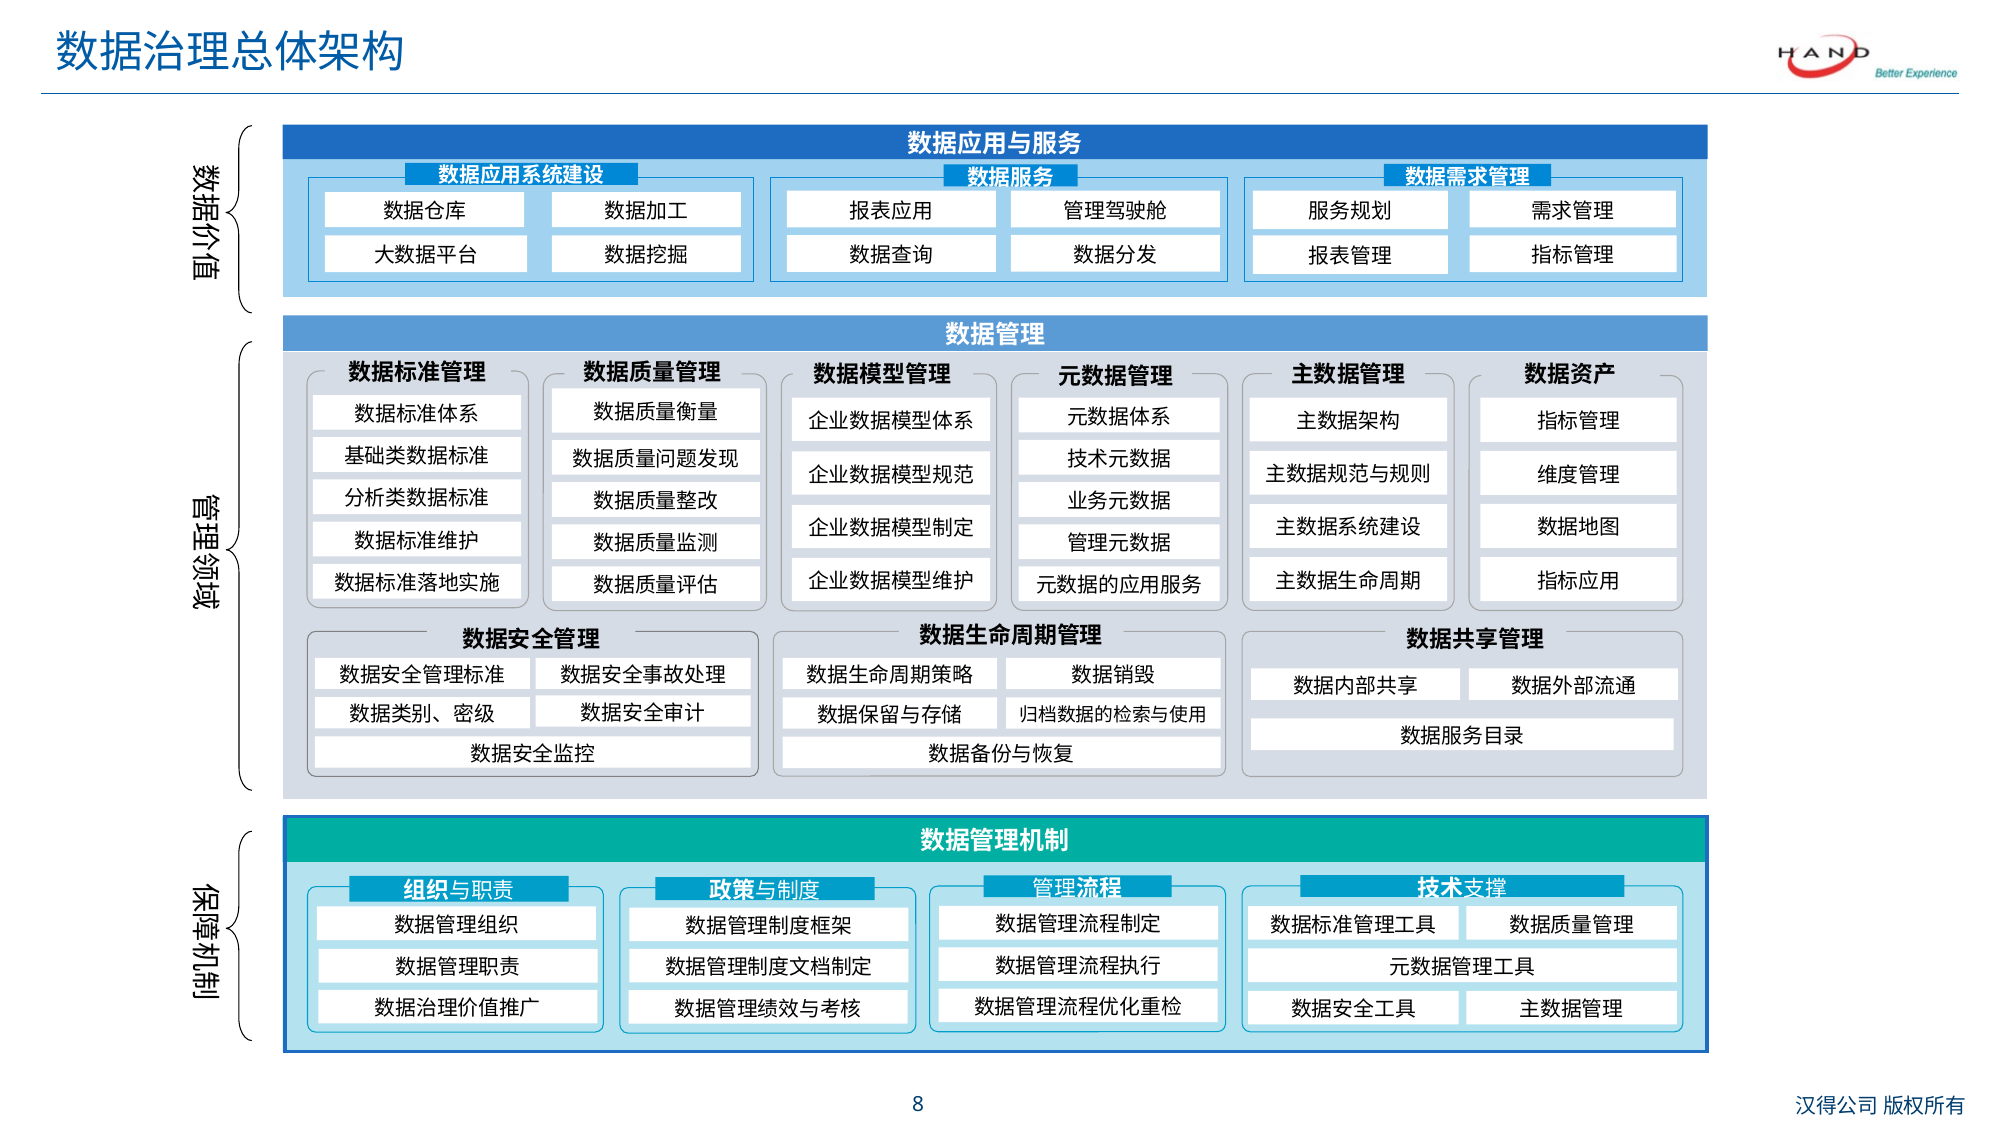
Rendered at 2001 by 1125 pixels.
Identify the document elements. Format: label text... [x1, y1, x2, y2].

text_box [543, 355, 767, 611]
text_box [166, 341, 252, 791]
text_box [232, 125, 252, 313]
text_box 数据管理 [283, 315, 1708, 351]
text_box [1011, 360, 1228, 611]
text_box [307, 875, 604, 1033]
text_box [1469, 360, 1683, 611]
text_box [307, 622, 1683, 777]
text_box 保障机制 [166, 868, 232, 1043]
picture [1777, 31, 1960, 82]
text_box [285, 816, 1708, 1052]
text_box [282, 124, 1708, 297]
text_box 数据价值 [166, 149, 232, 324]
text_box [1248, 905, 1677, 1025]
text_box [1242, 360, 1455, 611]
text_box [232, 831, 252, 1041]
text_box [282, 351, 1708, 800]
title 数据治理总体架构 [40, 22, 1777, 226]
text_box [306, 360, 529, 608]
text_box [781, 360, 997, 611]
